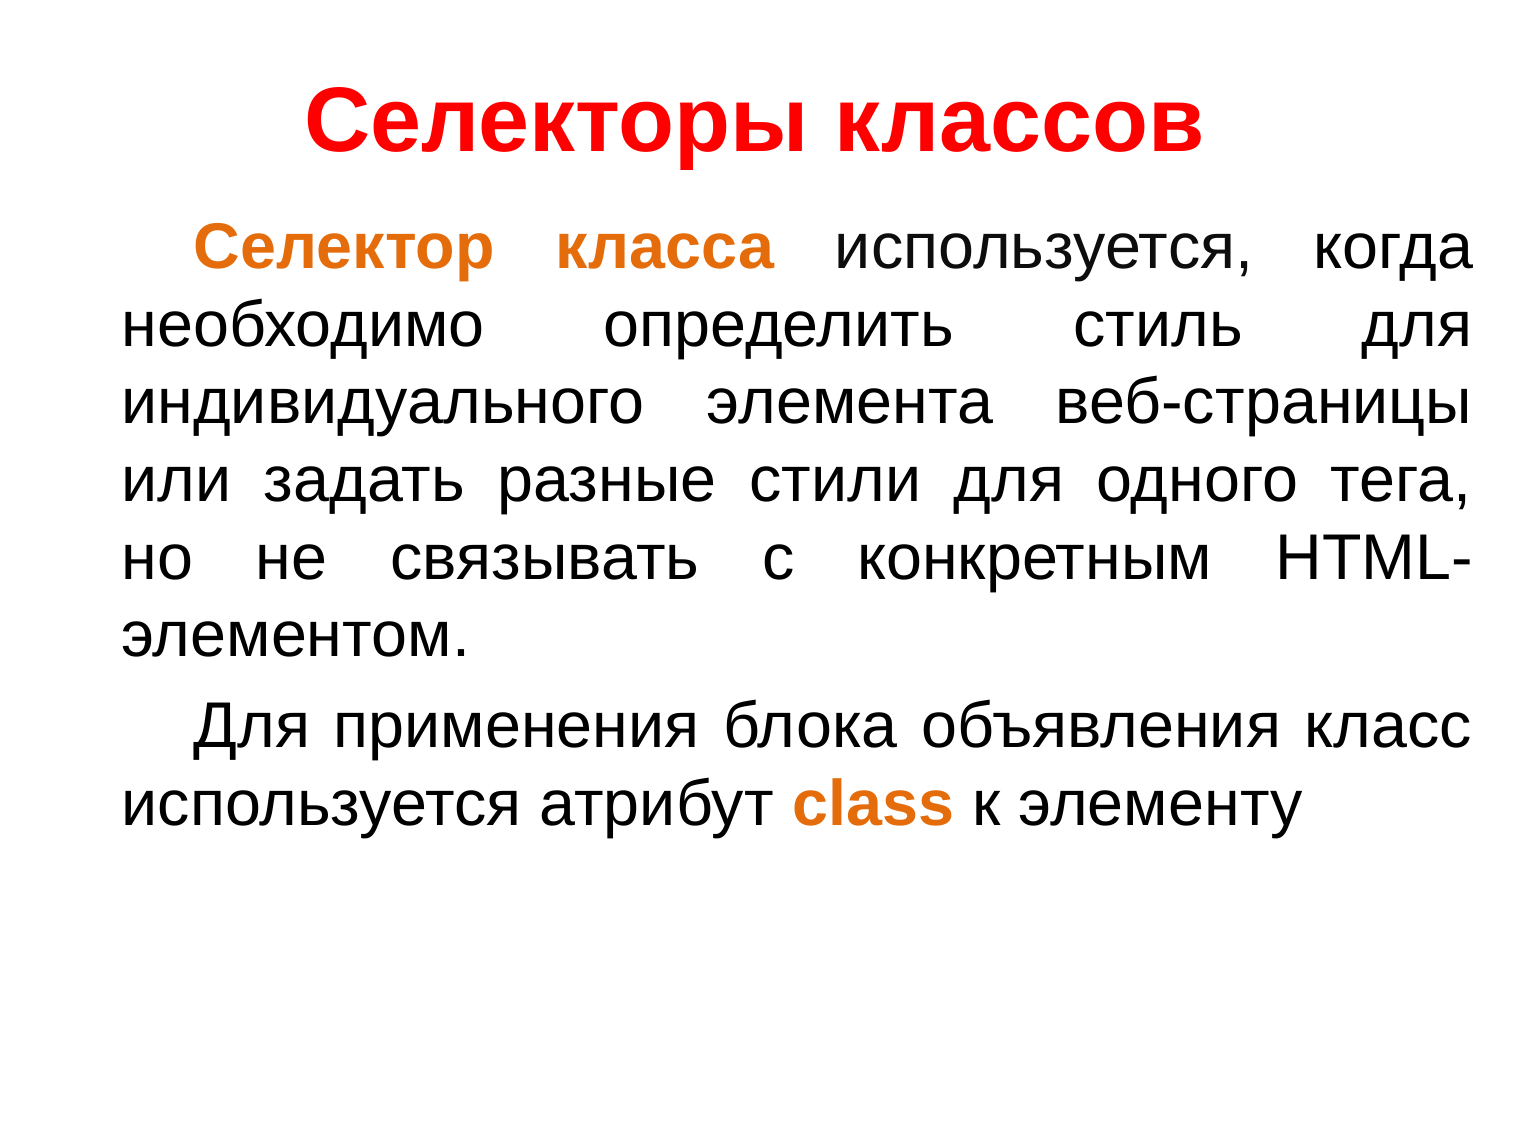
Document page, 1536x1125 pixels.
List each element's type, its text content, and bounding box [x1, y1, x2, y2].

list Селектор класса используется, когда необходимо определить стиль для индивидуального элемента веб-страницы или задать разные стили для одного тега, но не связывать с конкретным HTML-элементом. Для применения блока объявления класс используется атрибут class к элементу [106, 196, 1489, 1005]
title Селекторы классов [76, 20, 1459, 209]
